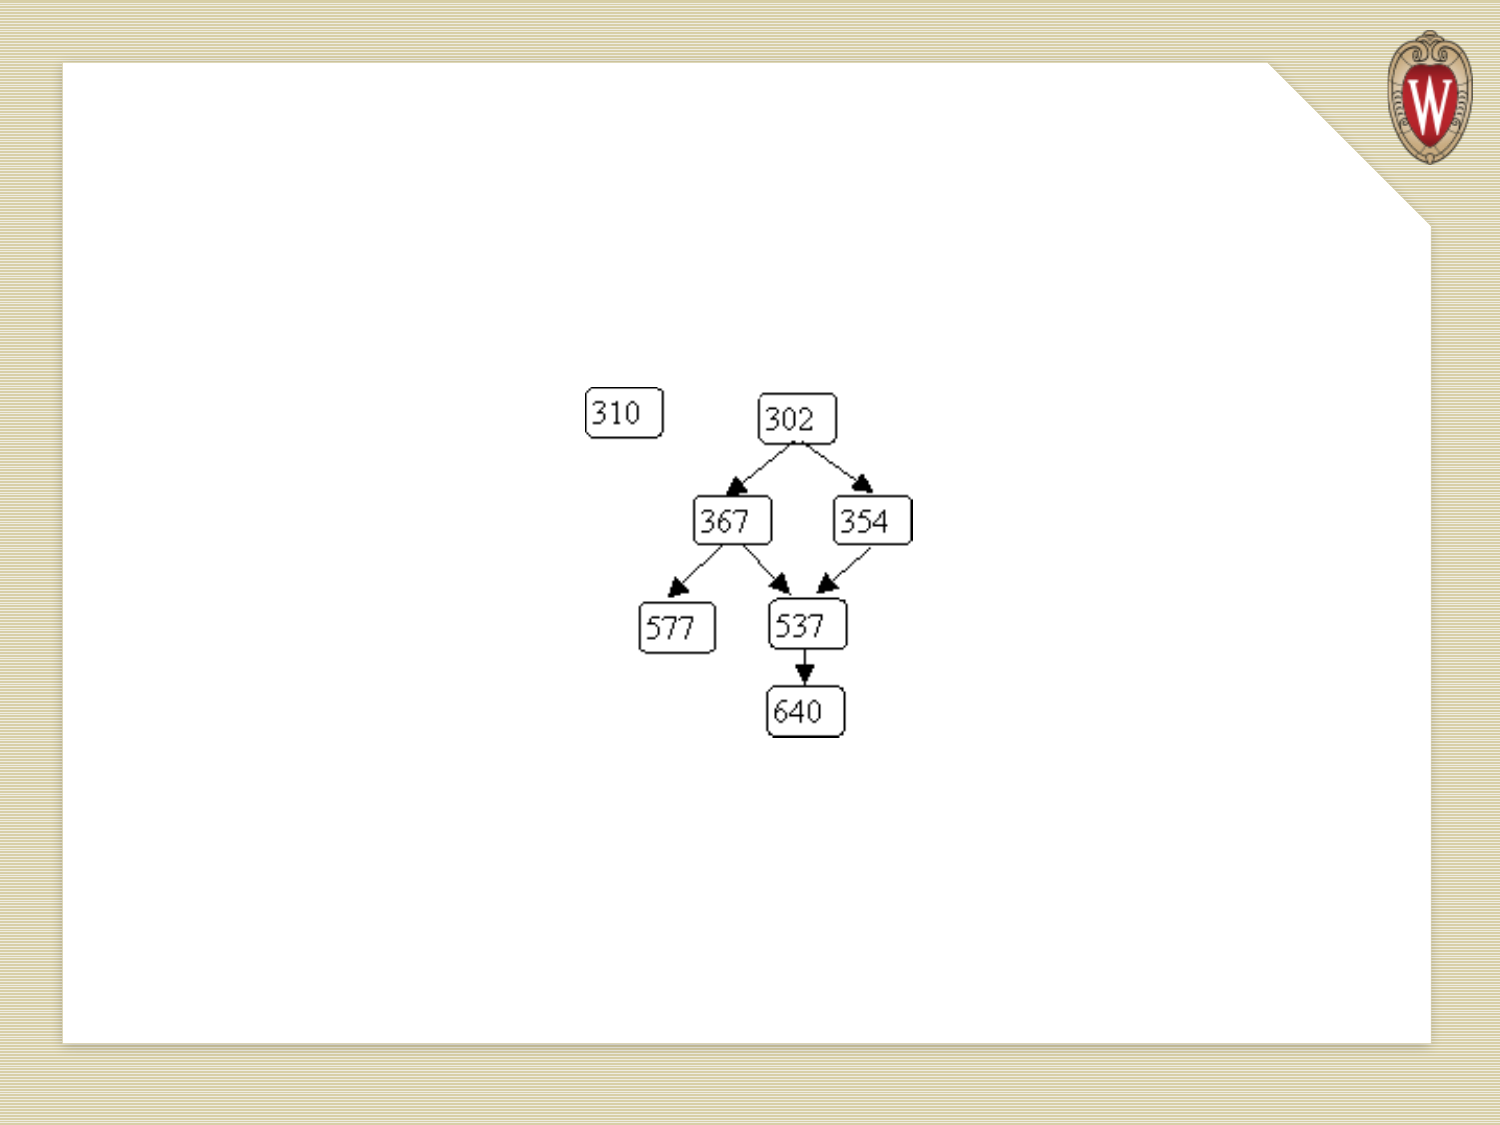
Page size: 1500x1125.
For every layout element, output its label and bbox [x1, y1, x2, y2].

picture [585, 387, 913, 738]
